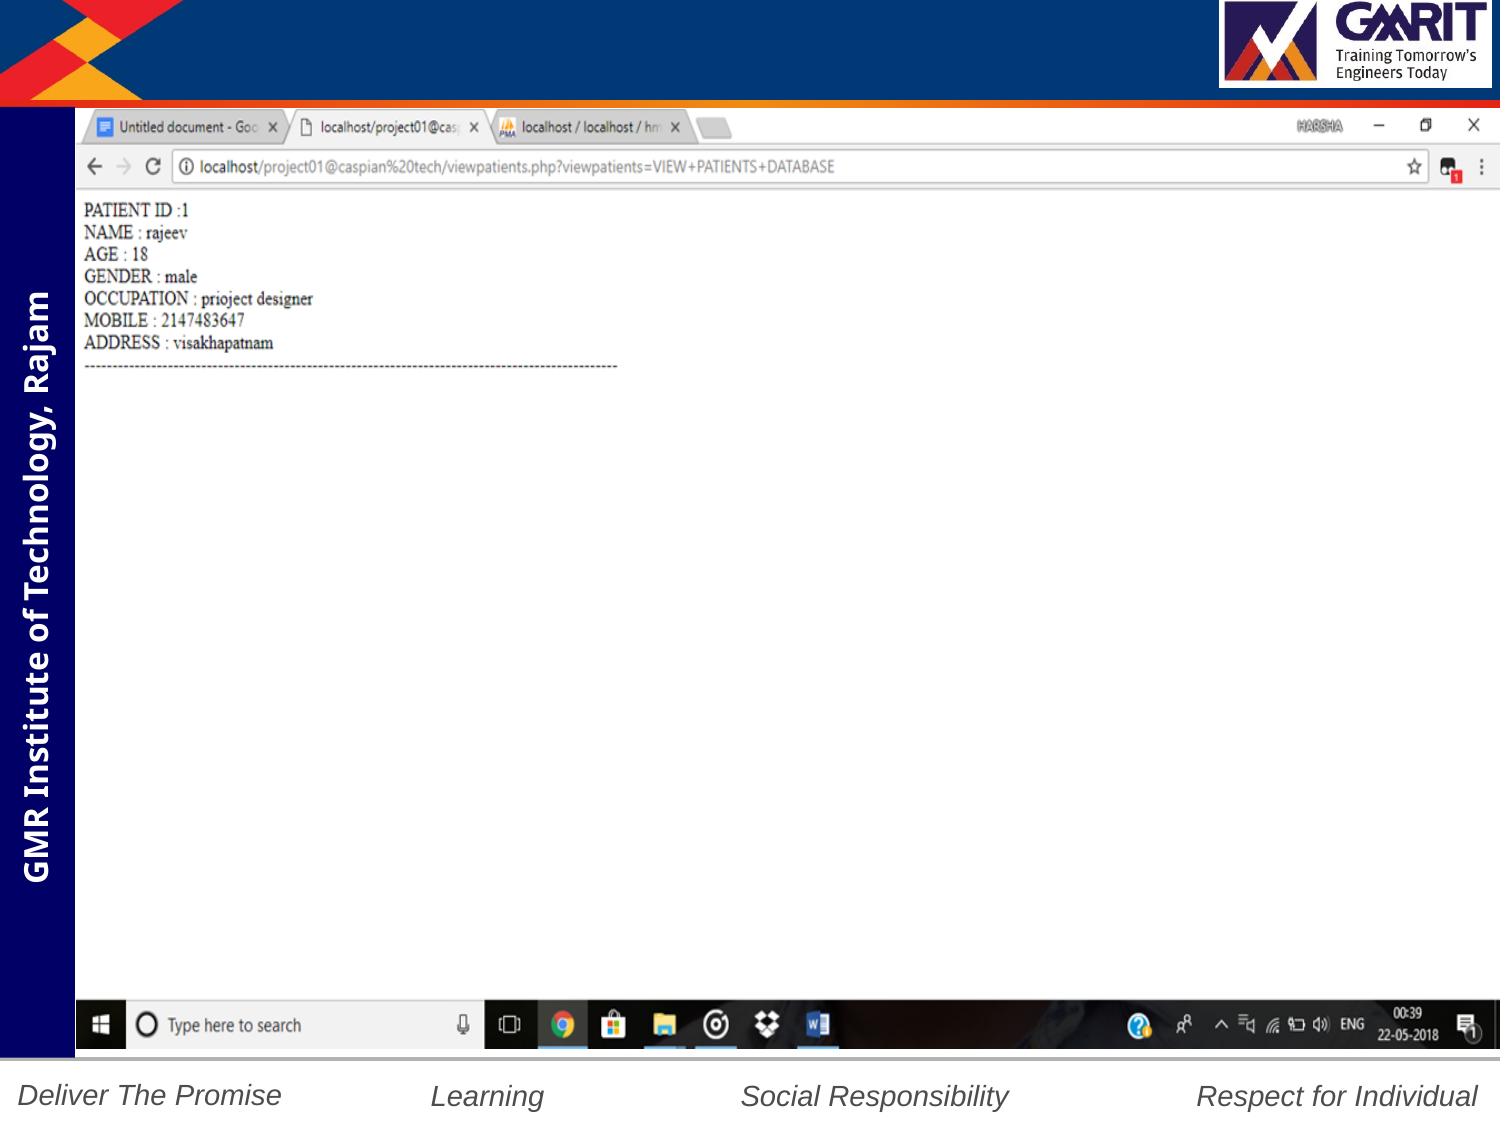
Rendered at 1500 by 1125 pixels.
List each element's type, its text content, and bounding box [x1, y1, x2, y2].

picture [0, 0, 1500, 100]
picture [76, 109, 1500, 1050]
slide_number 14 [1149, 1054, 1500, 1091]
